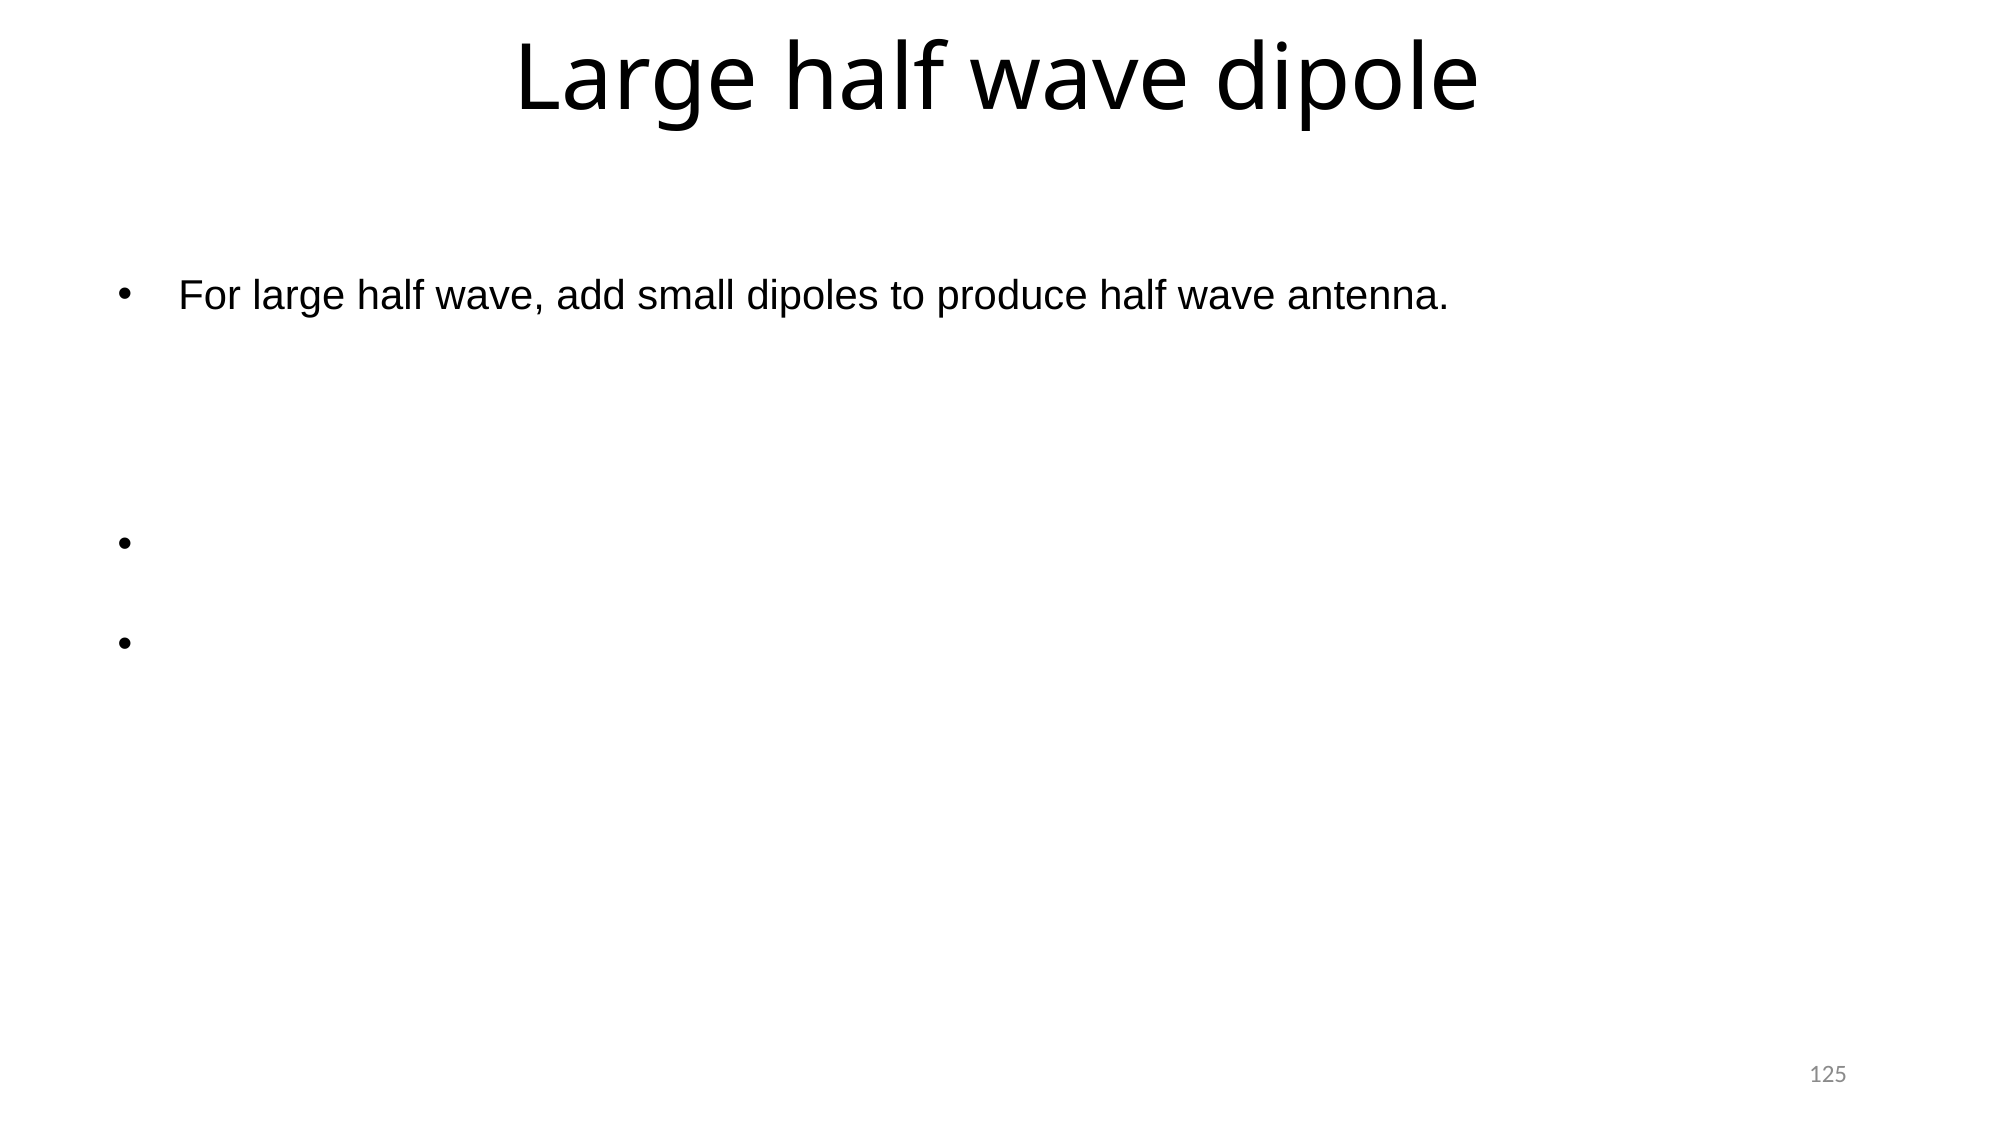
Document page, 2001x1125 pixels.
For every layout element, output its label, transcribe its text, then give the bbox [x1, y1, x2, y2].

title Large half wave dipole [21, 12, 1975, 147]
slide_number 125 [1412, 1042, 1863, 1103]
